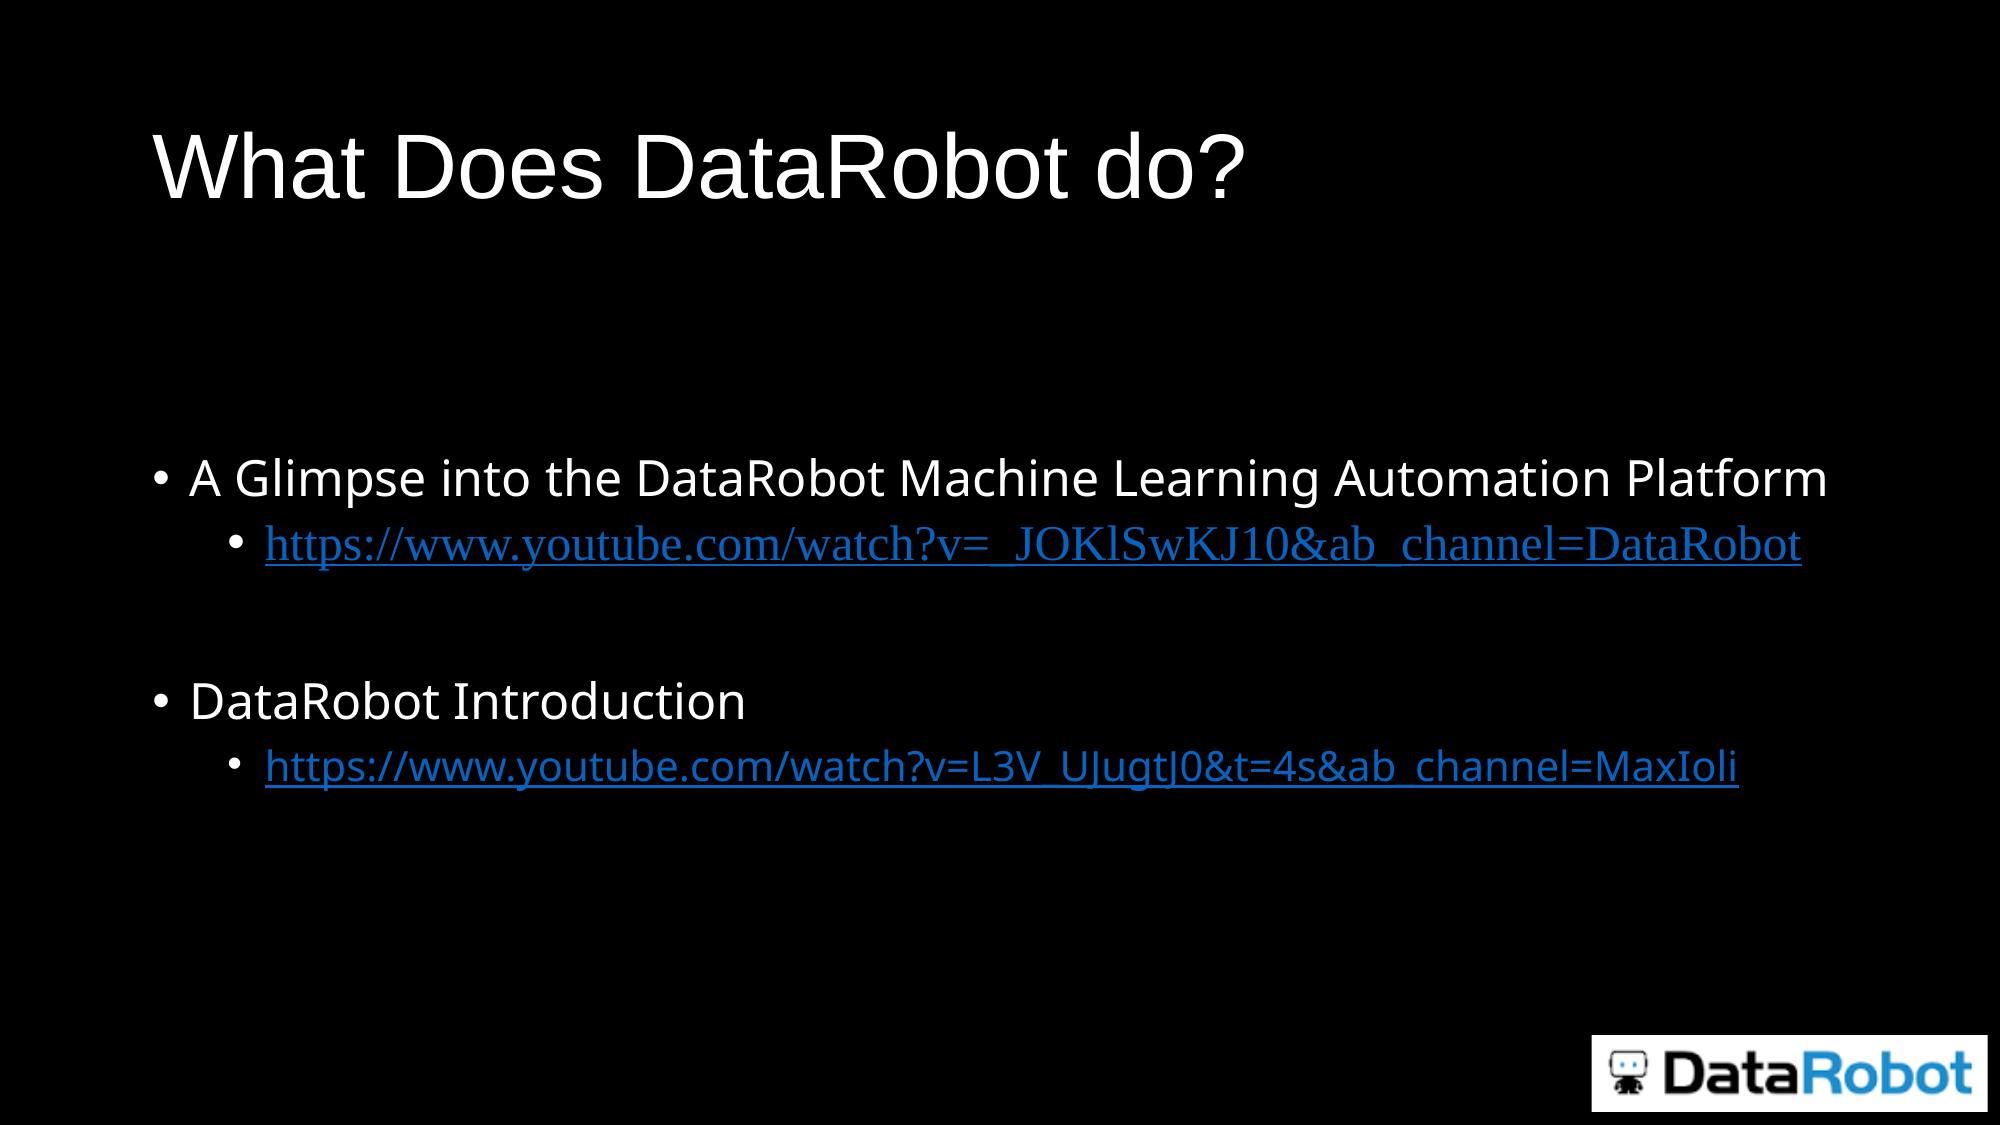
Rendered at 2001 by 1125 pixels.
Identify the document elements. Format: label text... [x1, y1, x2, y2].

list A Glimpse into the DataRobot Machine Learning Automation Platform https://www.youtube.com/watch?v=_JOKlSwKJ10&ab_channel=DataRobot DataRobot Introduction https://www.youtube.com/watch?v=L3V_UJugtJ0&t=4s&ab_channel=MaxIoli [137, 299, 1863, 1014]
picture [1591, 1035, 1988, 1112]
title What Does DataRobot do? [137, 59, 1863, 278]
